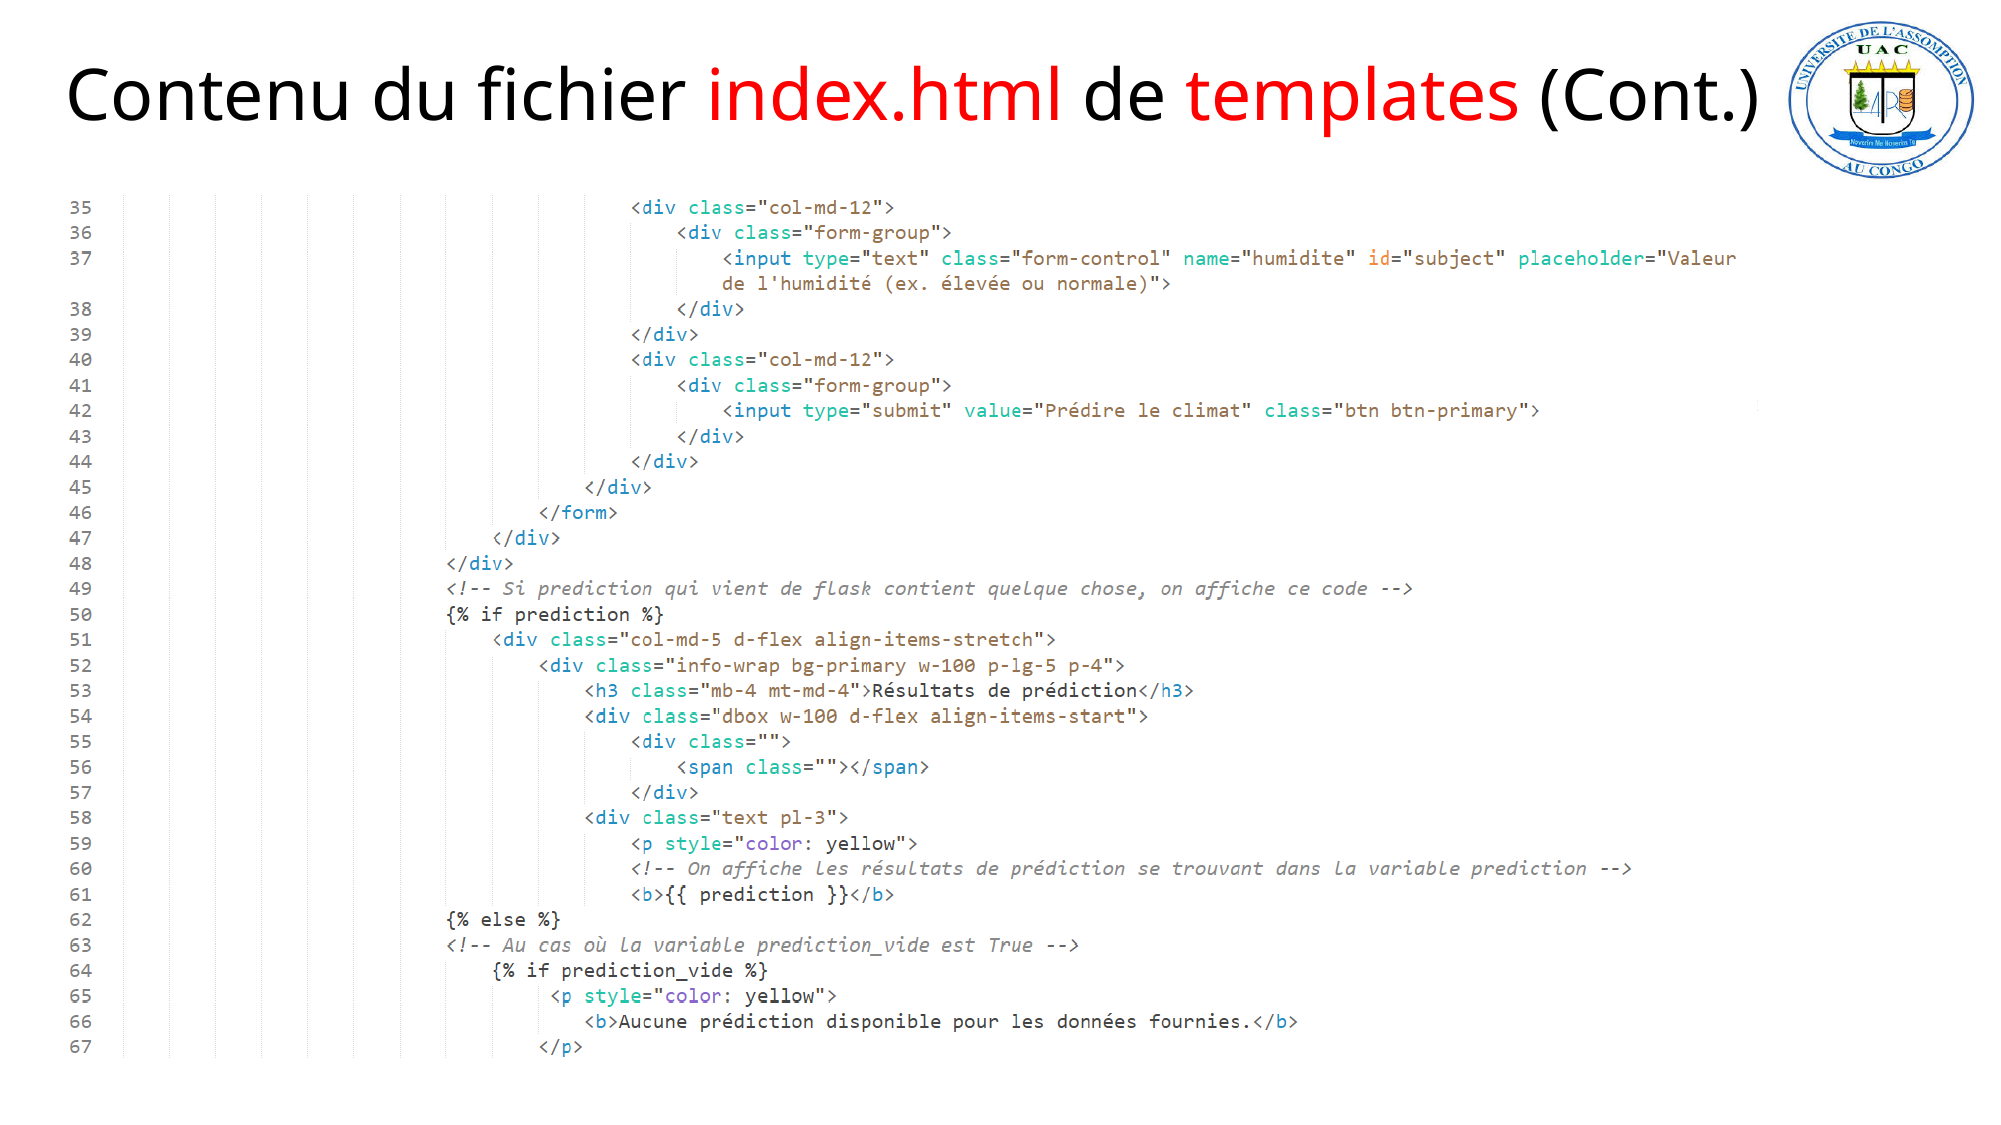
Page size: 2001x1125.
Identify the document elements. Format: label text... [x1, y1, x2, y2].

picture [50, 195, 1758, 1060]
picture [1784, 15, 1982, 184]
title Contenu du fichier index.html de templates (Cont.) [50, 42, 1776, 153]
